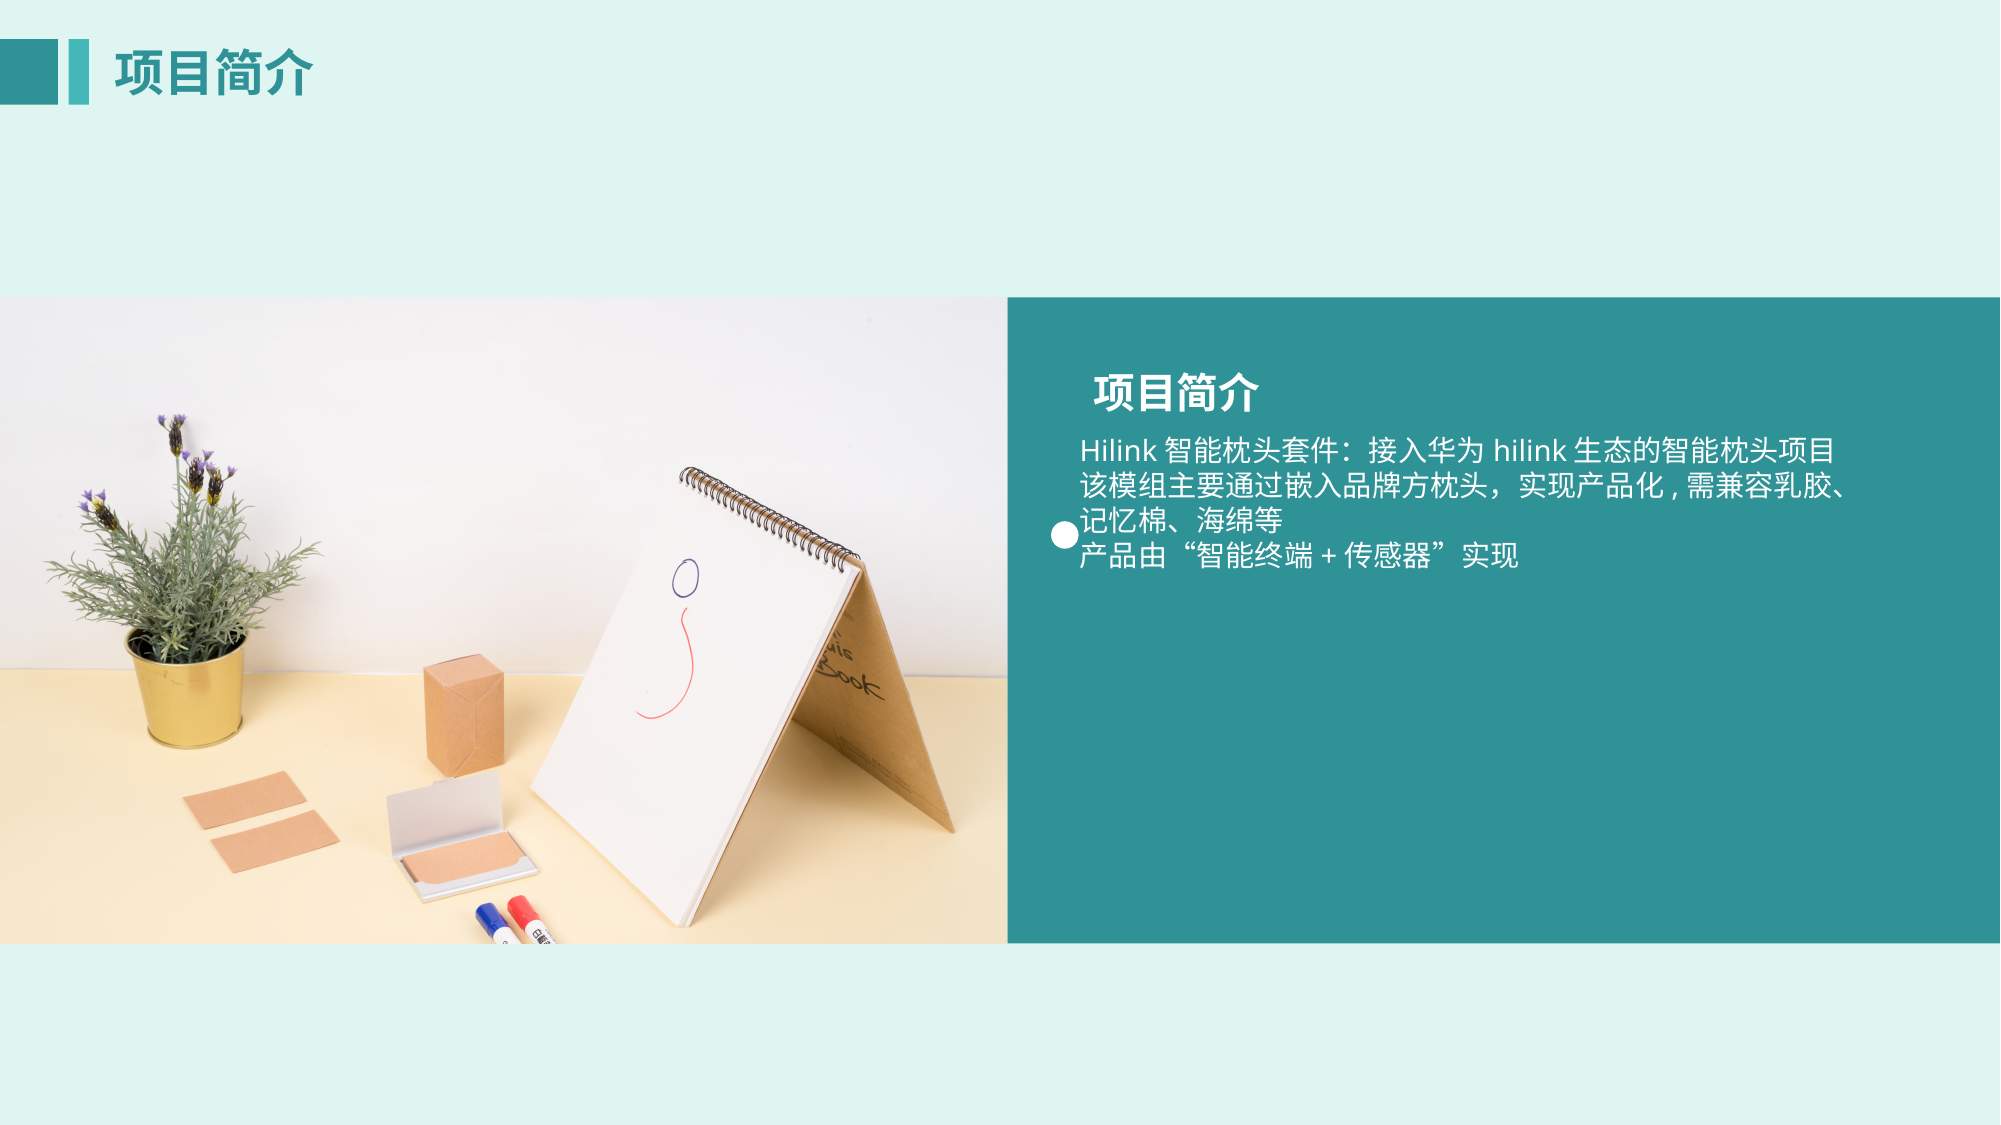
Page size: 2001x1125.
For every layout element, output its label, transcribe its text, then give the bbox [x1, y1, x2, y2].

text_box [1007, 297, 2000, 944]
text_box [0, 39, 58, 105]
text_box 项目简介 [99, 34, 542, 109]
text_box [0, 297, 1005, 944]
text_box [68, 39, 89, 105]
